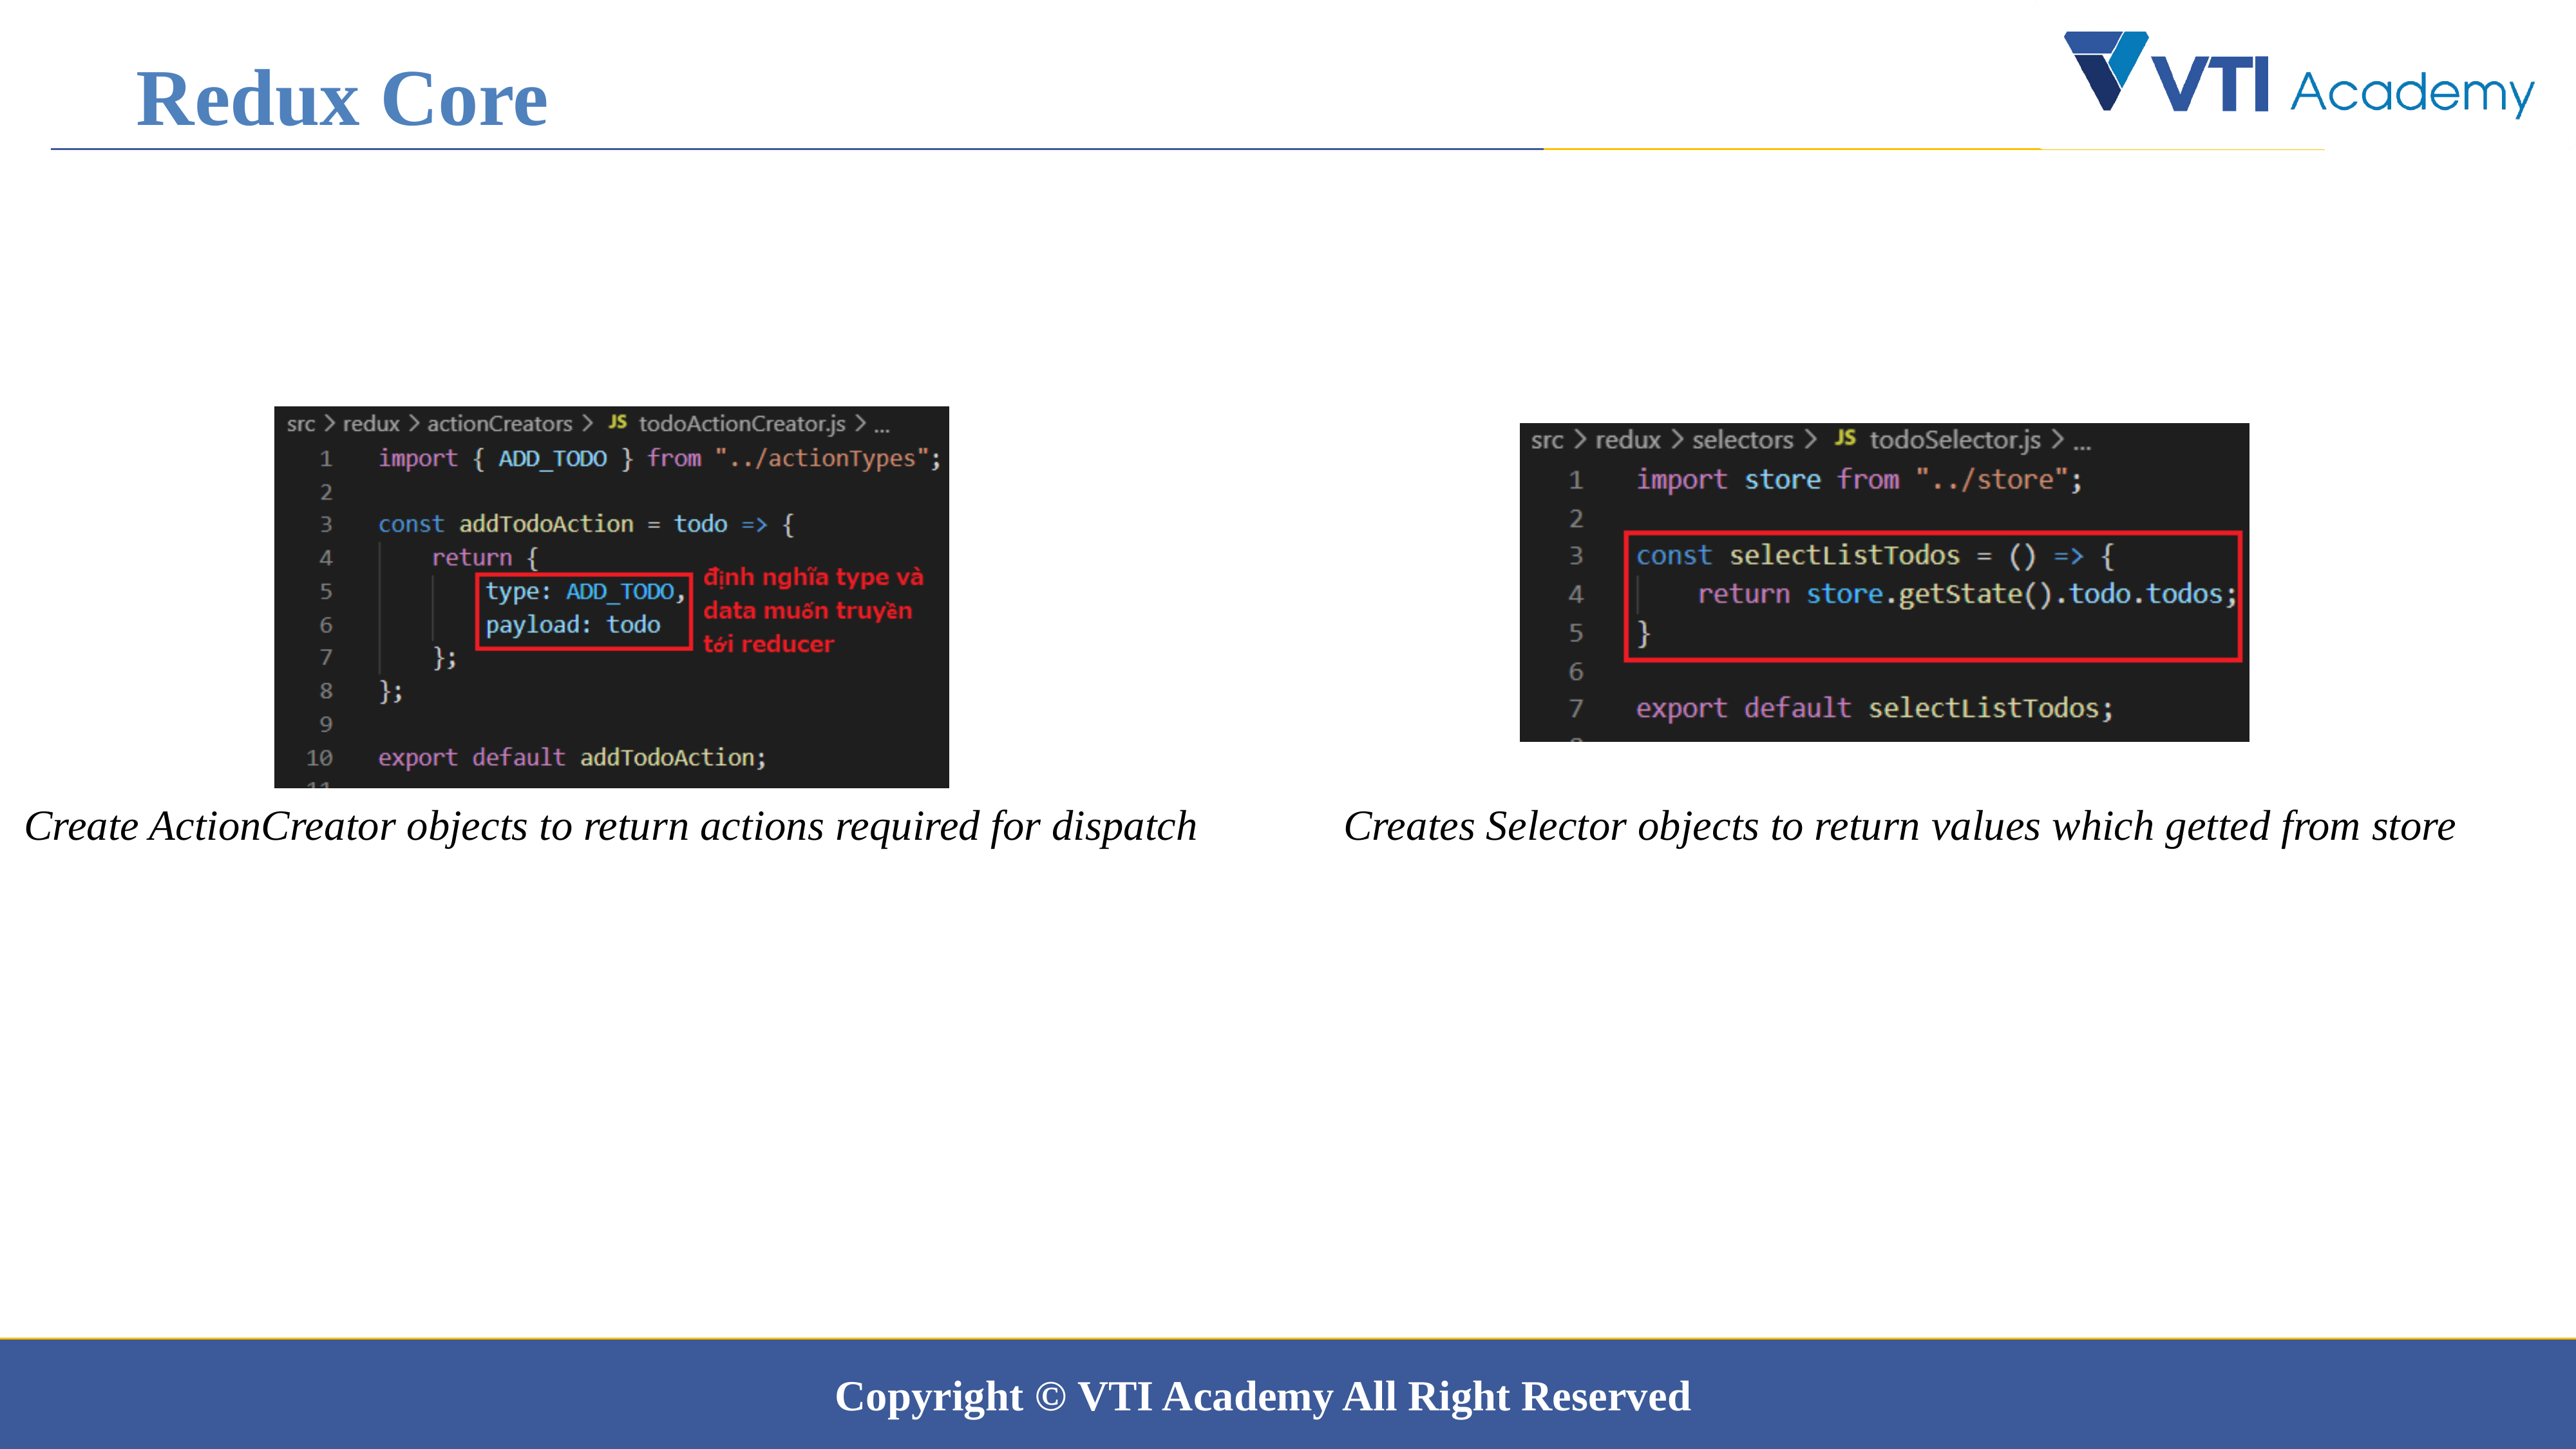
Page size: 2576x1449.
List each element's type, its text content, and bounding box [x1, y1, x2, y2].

text_box Creates Selector objects to return values which getted from store [1240, 792, 2561, 854]
picture [1520, 423, 2249, 742]
text_box Create ActionCreator objects to return actions required for dispatch [0, 792, 1240, 854]
text_box Redux Core [126, 60, 1774, 126]
picture [274, 406, 950, 789]
picture [2034, 0, 2576, 149]
